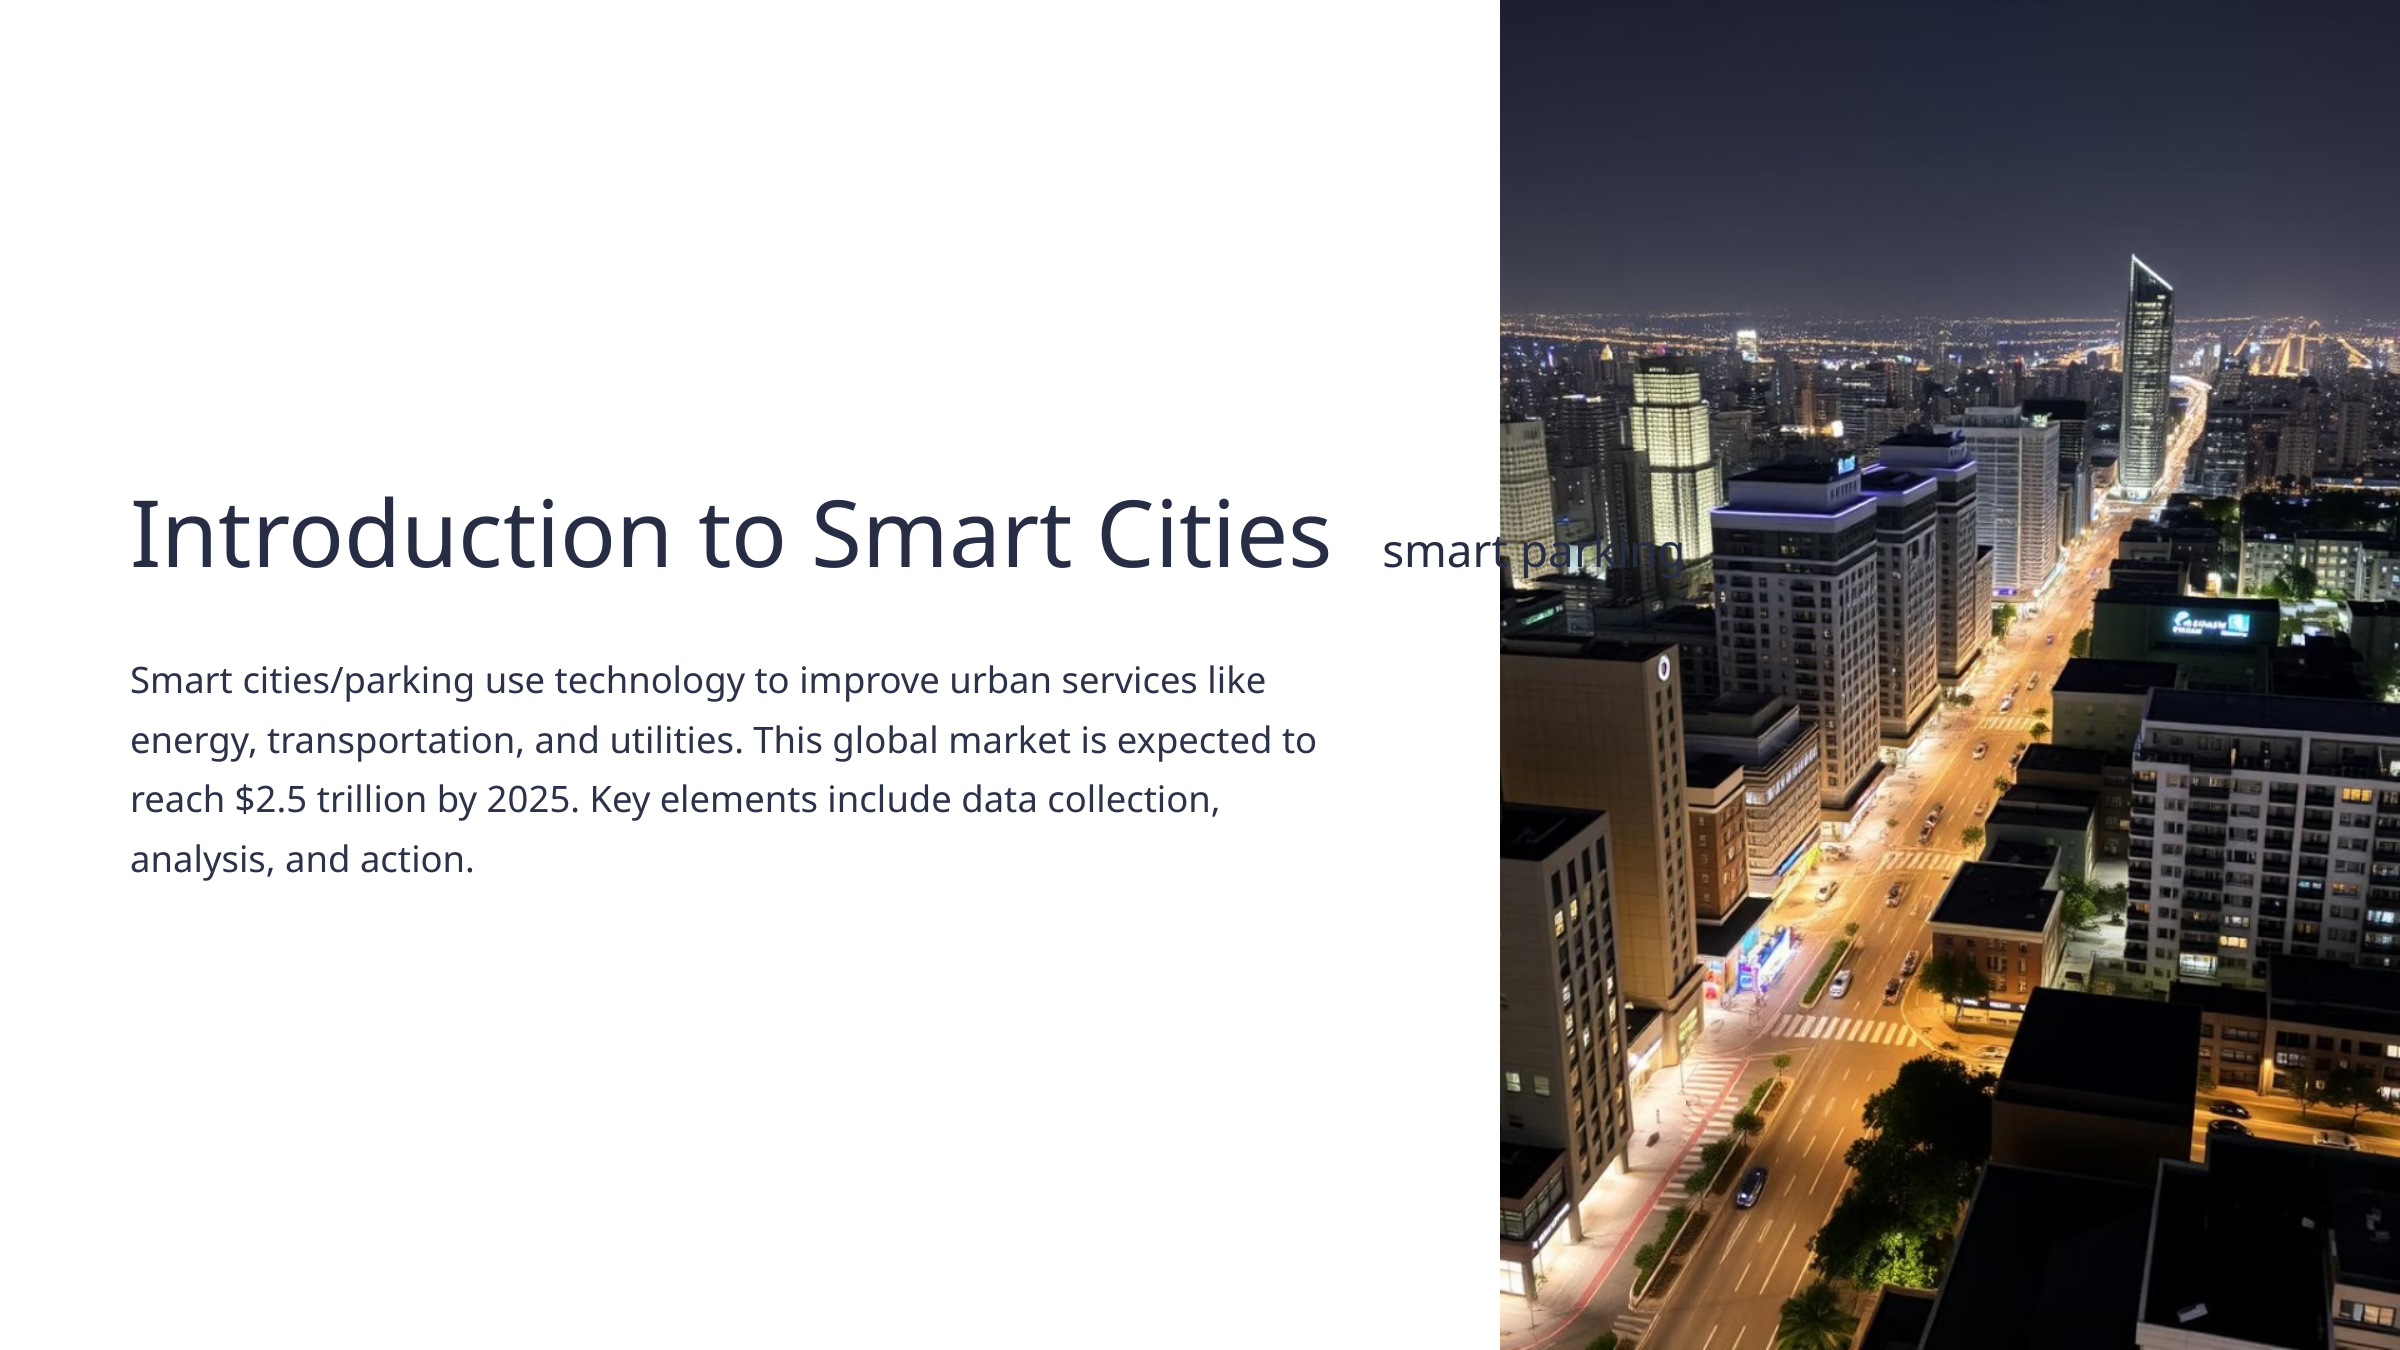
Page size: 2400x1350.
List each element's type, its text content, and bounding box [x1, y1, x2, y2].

text_box Smart cities/parking use technology to improve urban services like energy, transportation, and utilities. This global market is expected to reach $2.5 trillion by 2025. Key elements include data collection, analysis, and action. [130, 641, 1370, 880]
text_box Introduction to Smart Cities smart parking [130, 469, 1258, 587]
picture [1499, 0, 2400, 1350]
